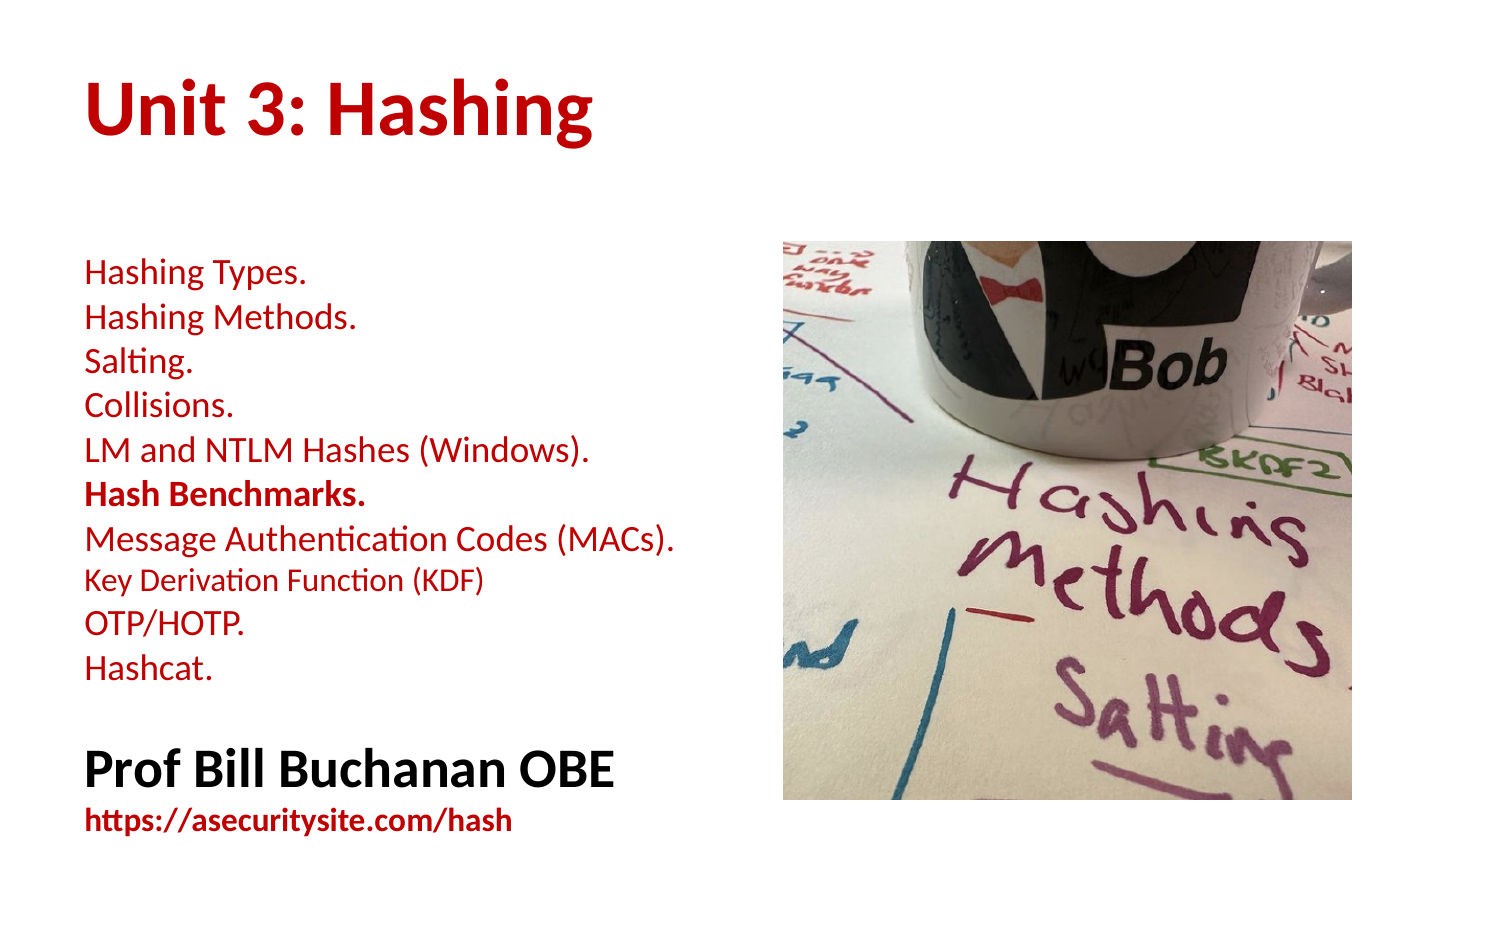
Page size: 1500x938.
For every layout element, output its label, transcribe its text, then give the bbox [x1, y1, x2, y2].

title Unit 3: Hashing Hashing Types. Hashing Methods. Salting. Collisions. LM and NTLM Hashes (Windows). Hash Benchmarks. Message Authentication Codes (MACs). Key Derivation Function (KDF) OTP/HOTP. Hashcat. Prof Bill Buchanan OBE https://asecuritysite.com/hash [76, 31, 952, 907]
picture [783, 241, 1353, 800]
